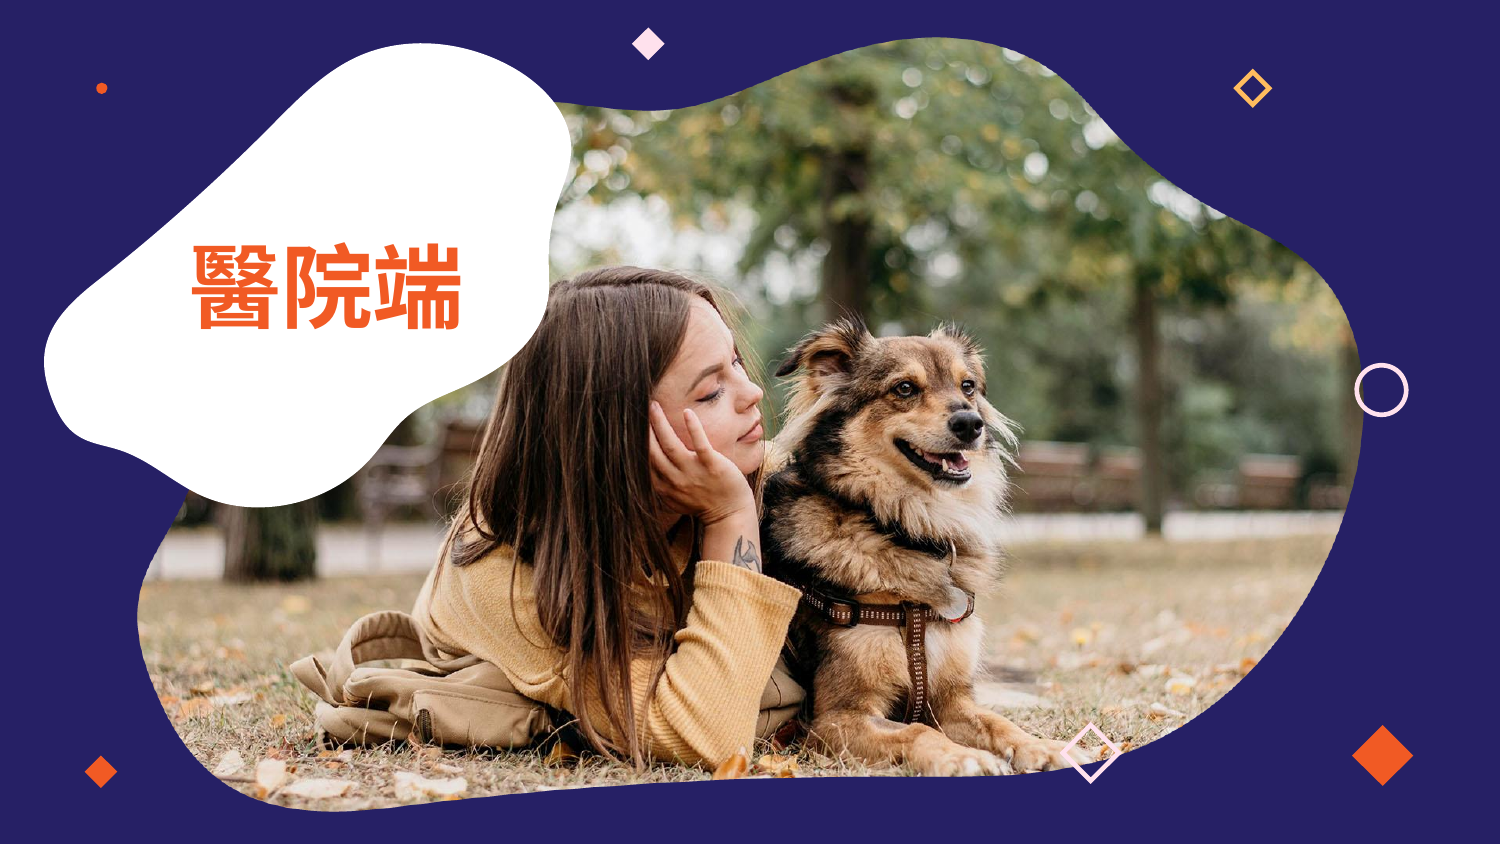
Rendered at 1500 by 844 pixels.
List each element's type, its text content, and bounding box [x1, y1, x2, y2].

title 醫院端 [141, 107, 513, 463]
picture [0, 0, 1500, 844]
